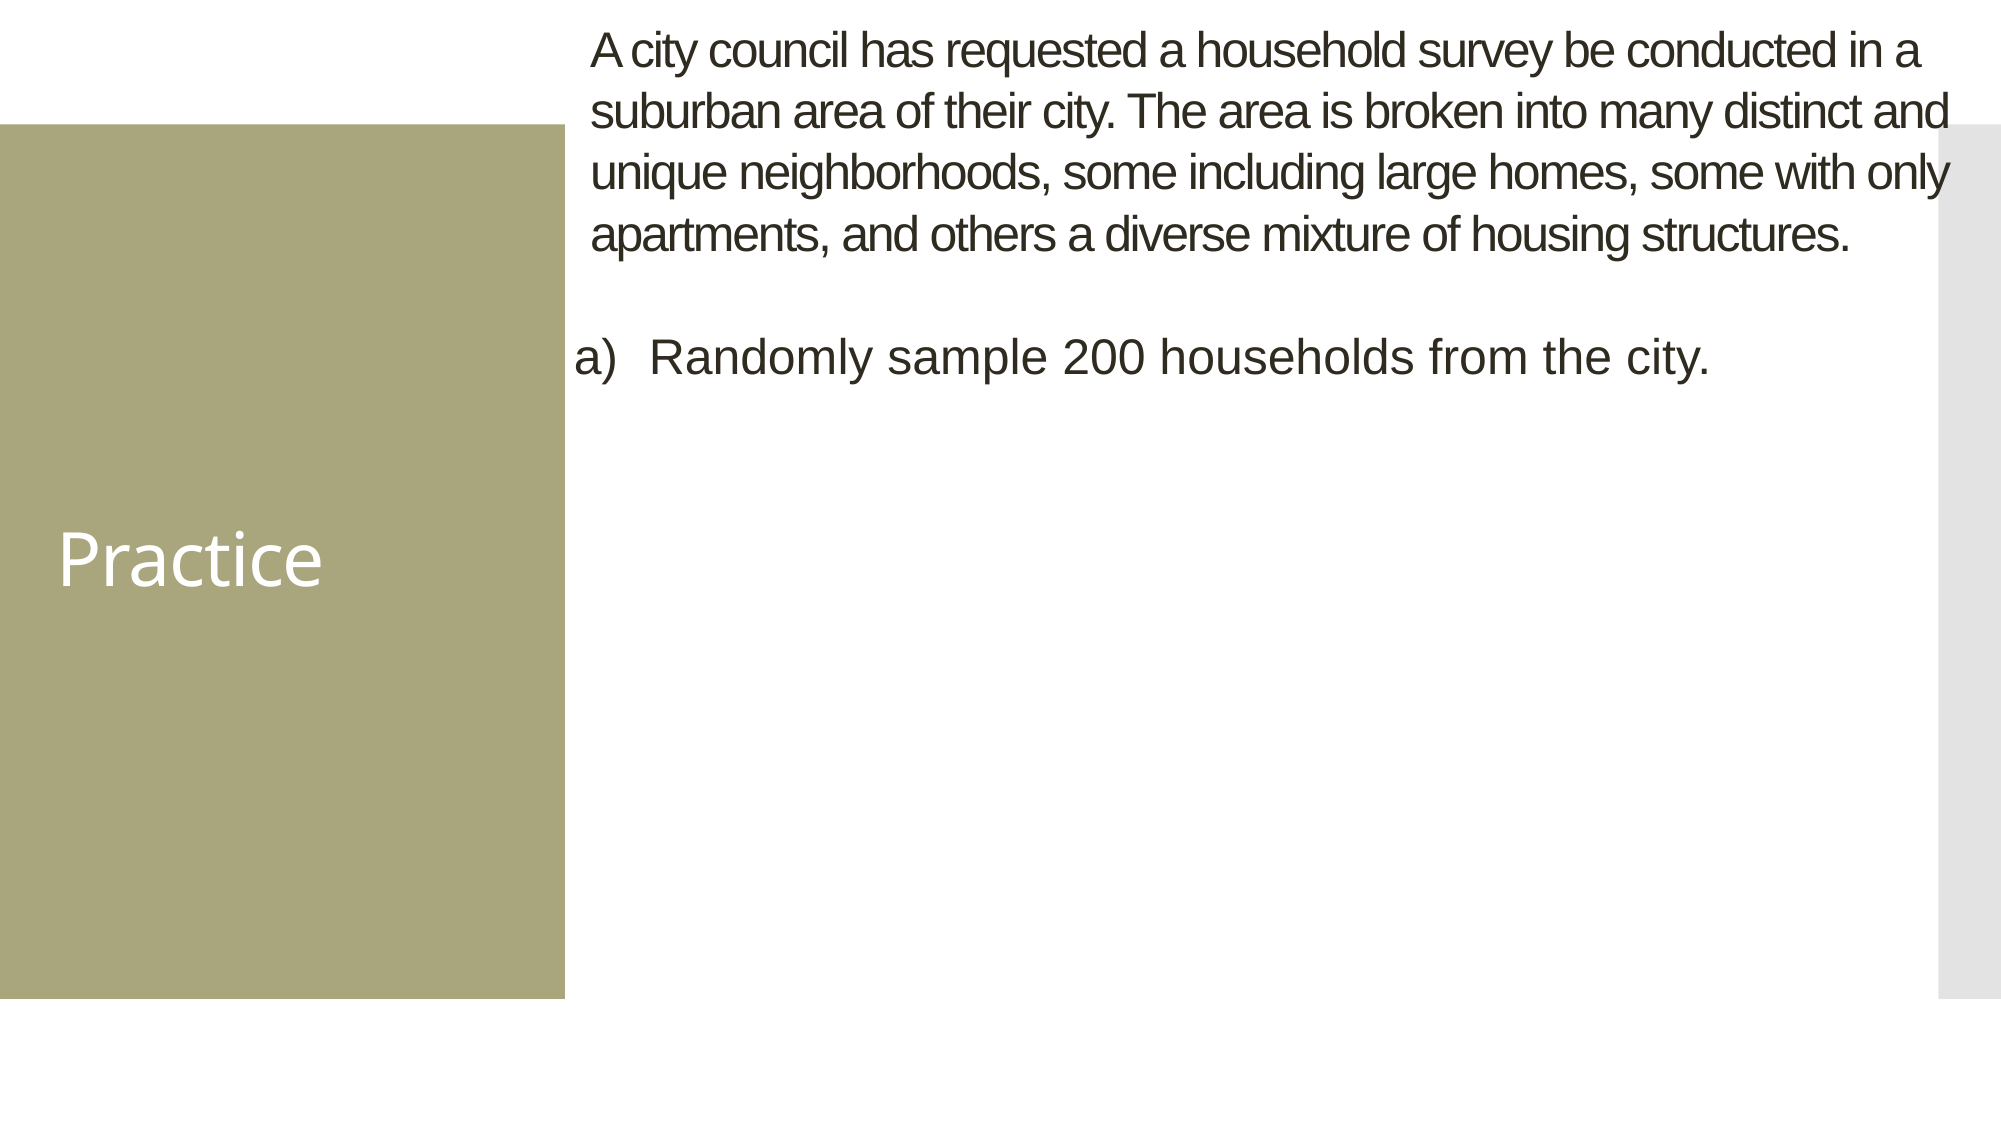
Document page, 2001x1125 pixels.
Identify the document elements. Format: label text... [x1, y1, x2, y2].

title Practice [41, 184, 525, 940]
text_box A city council has requested a household survey be conducted in a suburban area of their city. The area is broken into many distinct and unique neighborhoods, some including large homes, some with only apartments, and others a diverse mixture of housing structures. Randomly sample 200 households from the city. [559, 9, 2000, 392]
